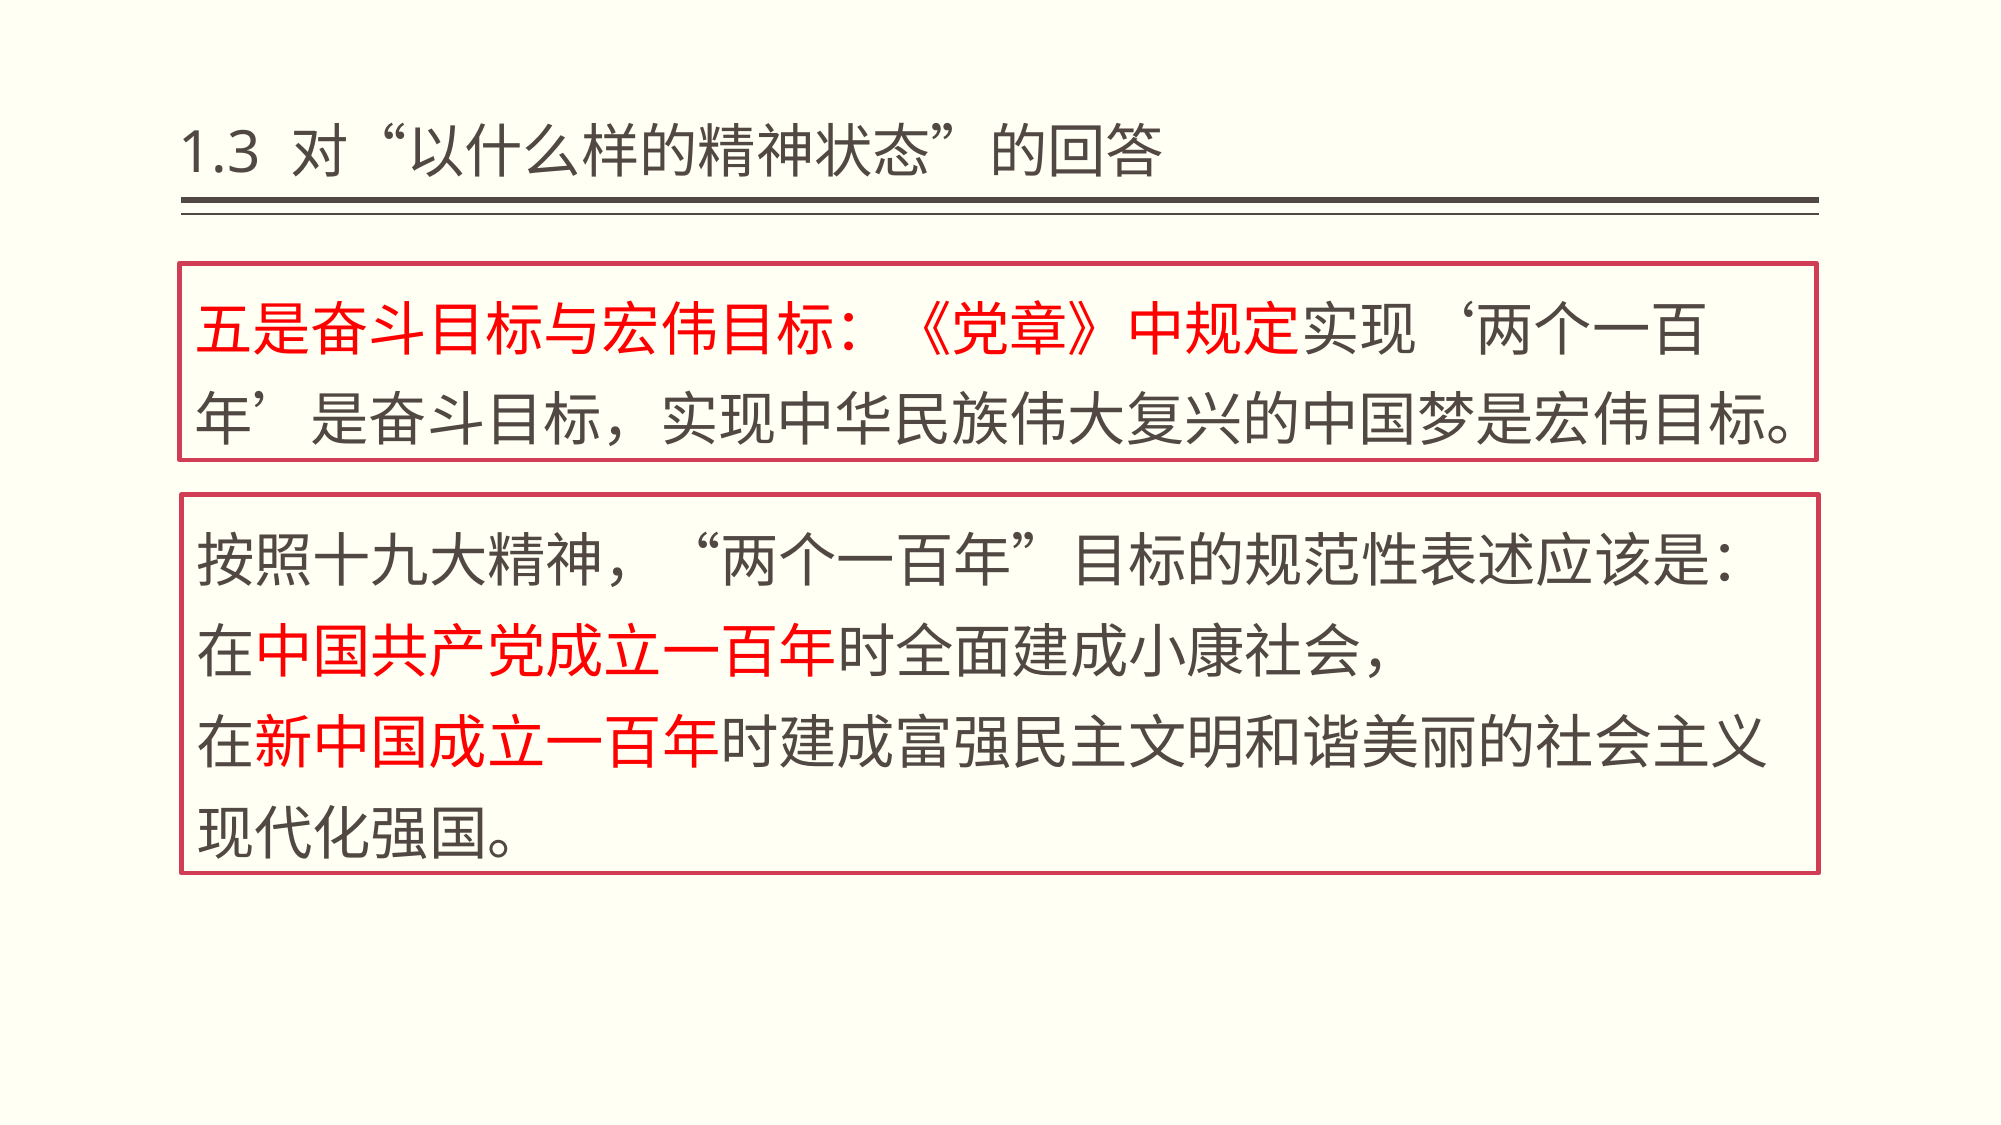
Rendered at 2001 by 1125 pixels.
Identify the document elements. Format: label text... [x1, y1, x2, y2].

title 1.3 对“以什么样的精神状态”的回答 [178, 12, 1816, 193]
text_box 按照十九大精神，“两个一百年”目标的规范性表述应该是：在中国共产党成立一百年时全面建成小康社会， 在新中国成立一百年时建成富强民主文明和谐美丽的社会主义现代化强国。 [181, 494, 1819, 874]
text_box 五是奋斗目标与宏伟目标：《党章》中规定实现‘两个一百年’是奋斗目标，实现中华民族伟大复兴的中国梦是宏伟目标。 [179, 263, 1817, 460]
